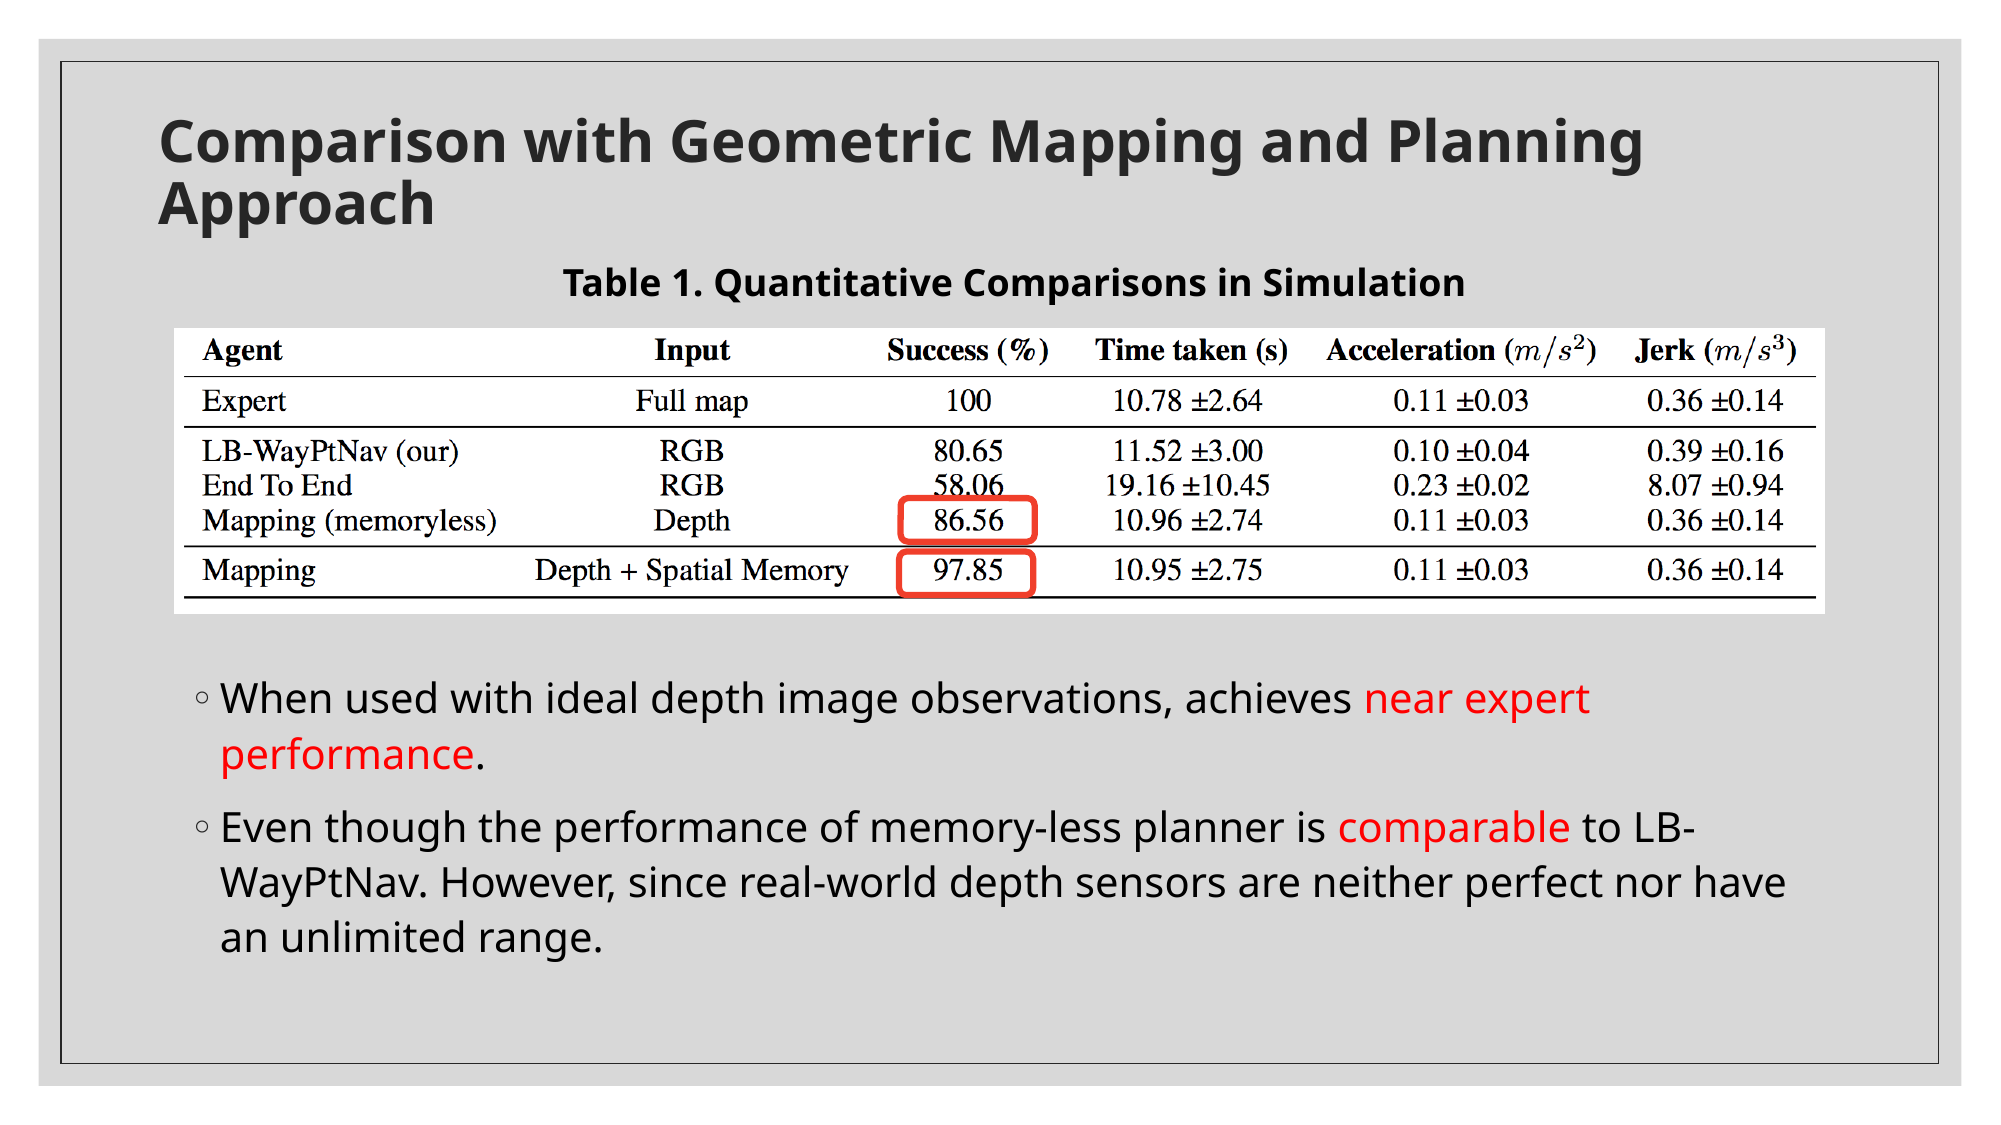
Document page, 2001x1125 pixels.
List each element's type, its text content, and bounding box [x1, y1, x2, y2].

title Comparison with Geometric Mapping and Planning Approach [143, 62, 1940, 288]
picture [174, 328, 1825, 614]
list When used with ideal depth image observations, achieves near expert performance. Even though the performance of memory-less planner is comparable to LB-WayPtNav. However, since real-world depth sensors are neither perfect nor have an unlimited range. [174, 622, 1825, 1062]
list When used with ideal depth image observations, achieves near expert performance. Even though the performance of memory-less planner is comparable to LB-WayPtNav. However, since real-world depth sensors are neither perfect nor have an unlimited range. [174, 242, 1825, 326]
text_box Table 1. Quantitative Comparisons in Simulation [540, 251, 1490, 312]
